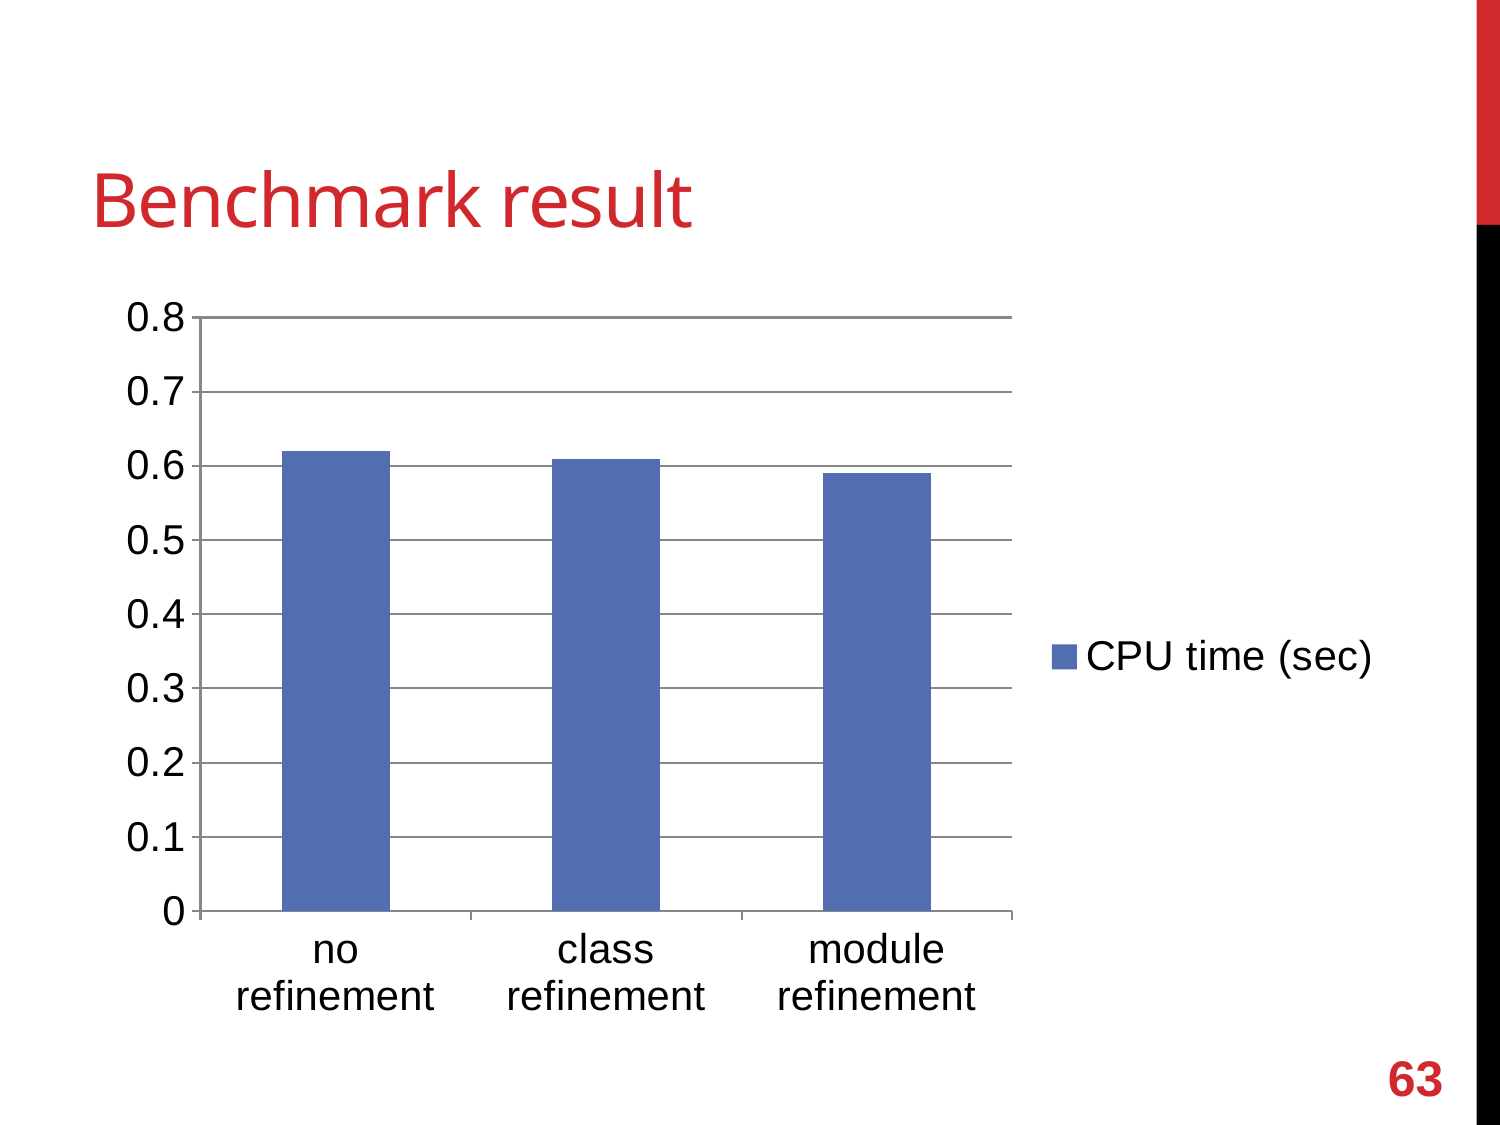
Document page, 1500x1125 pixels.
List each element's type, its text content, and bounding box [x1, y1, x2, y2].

title Benchmark result [75, 25, 1025, 250]
chart [99, 278, 1401, 1036]
slide_number 62 [1372, 1045, 1500, 1106]
